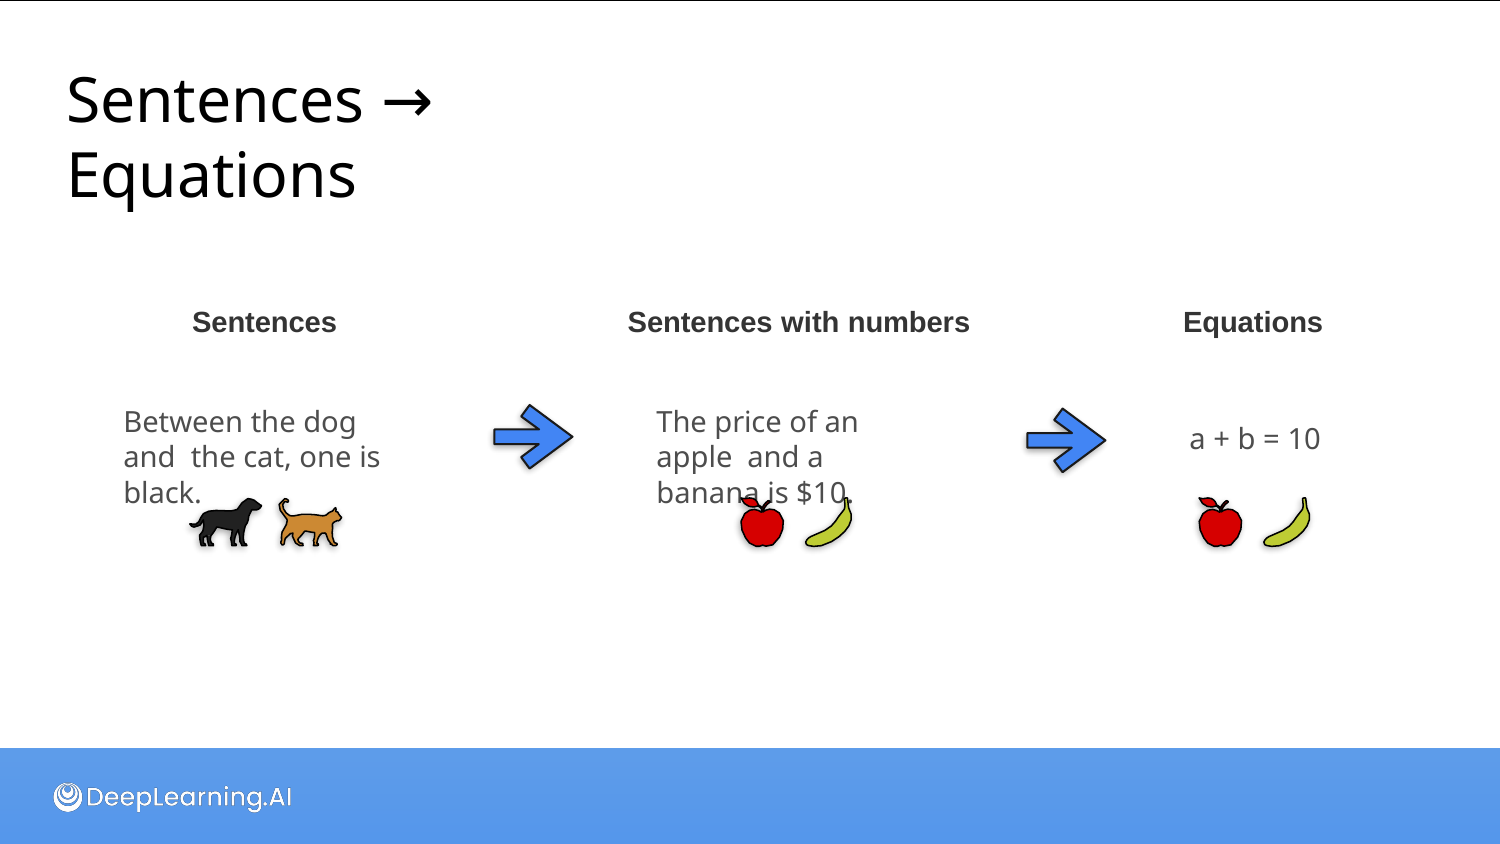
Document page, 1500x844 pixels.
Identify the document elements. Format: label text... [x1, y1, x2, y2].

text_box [1256, 494, 1317, 558]
text_box Sentences with numbers [625, 301, 974, 339]
picture [0, 748, 1500, 844]
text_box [1019, 404, 1114, 484]
text_box a + b = 10 [1187, 418, 1323, 456]
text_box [791, 497, 798, 509]
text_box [733, 494, 791, 558]
text_box Sentences [190, 301, 341, 339]
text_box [486, 401, 581, 480]
text_box Equations [1181, 301, 1327, 339]
text_box The price of an apple and a banana is $10. [654, 401, 933, 509]
title Sentences → Equations [64, 57, 739, 210]
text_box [1191, 494, 1250, 558]
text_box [182, 495, 349, 557]
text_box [798, 494, 859, 558]
text_box Between the dog and the cat, one is black. [121, 401, 402, 509]
